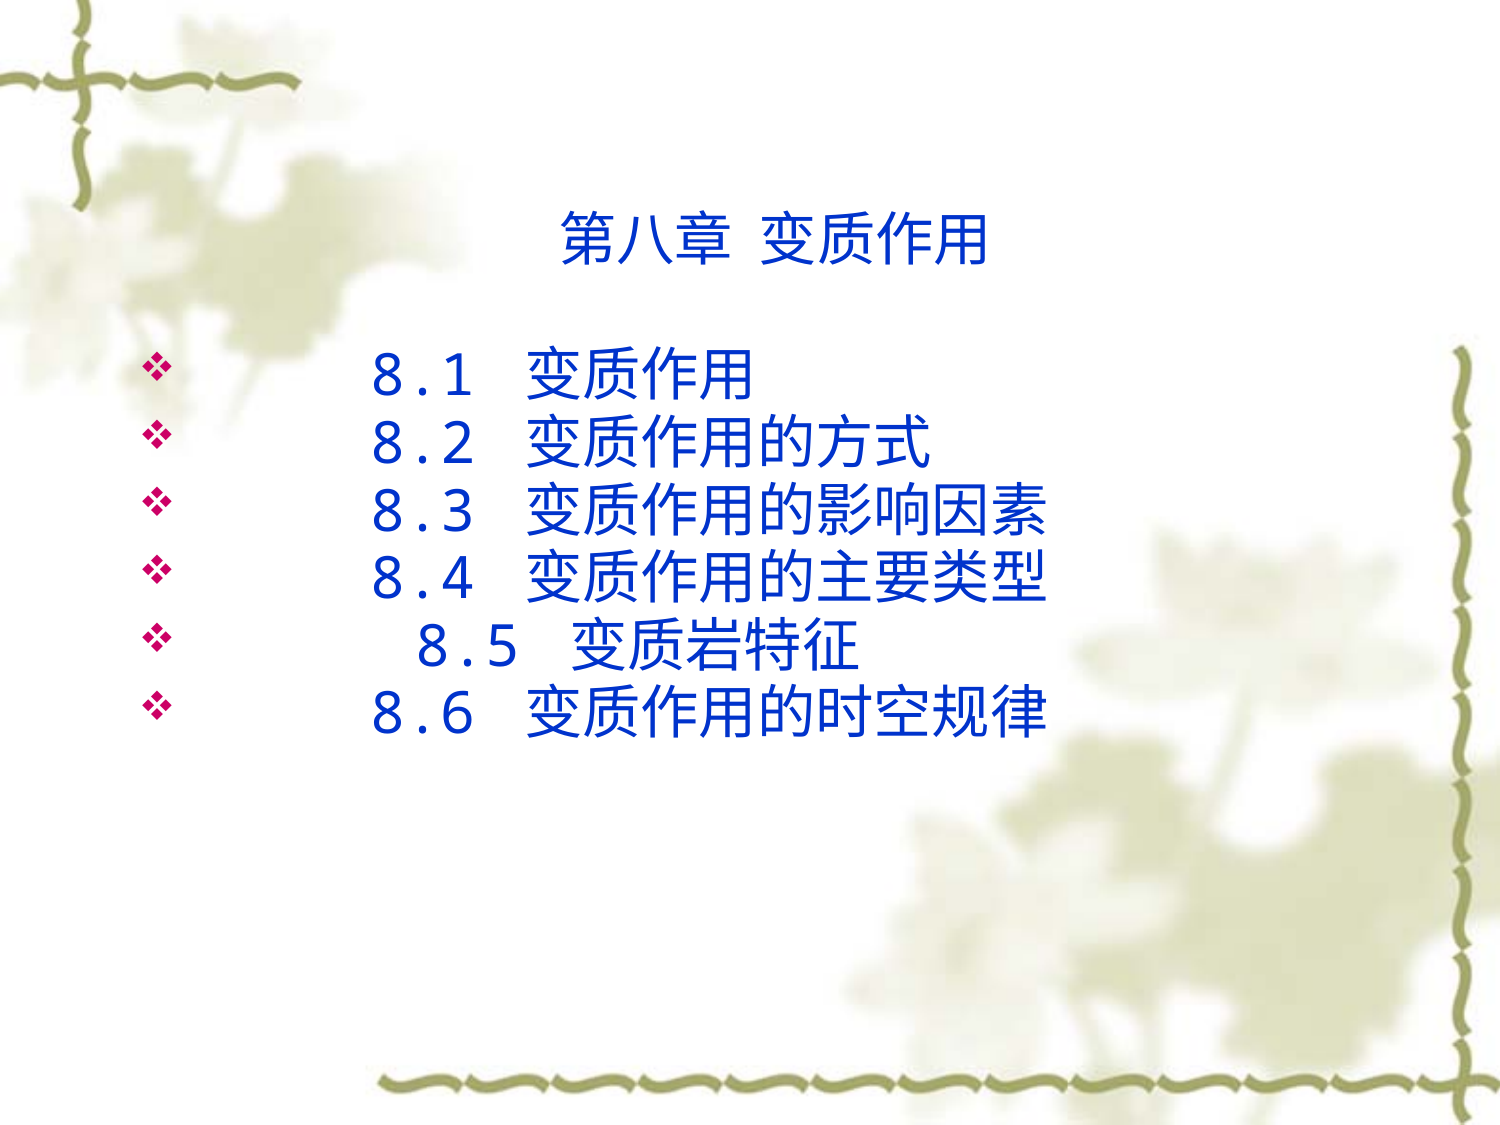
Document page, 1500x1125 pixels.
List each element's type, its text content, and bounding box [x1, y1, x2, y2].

list 第八章 变质作用 8.1 变质作用 8.2 变质作用的方式 8.3 变质作用的影响因素 8.4 变质作用的主要类型 8.5 变质岩特征 8.6 变质作用的时空规律 [123, 208, 1399, 883]
picture [0, 0, 1500, 1125]
